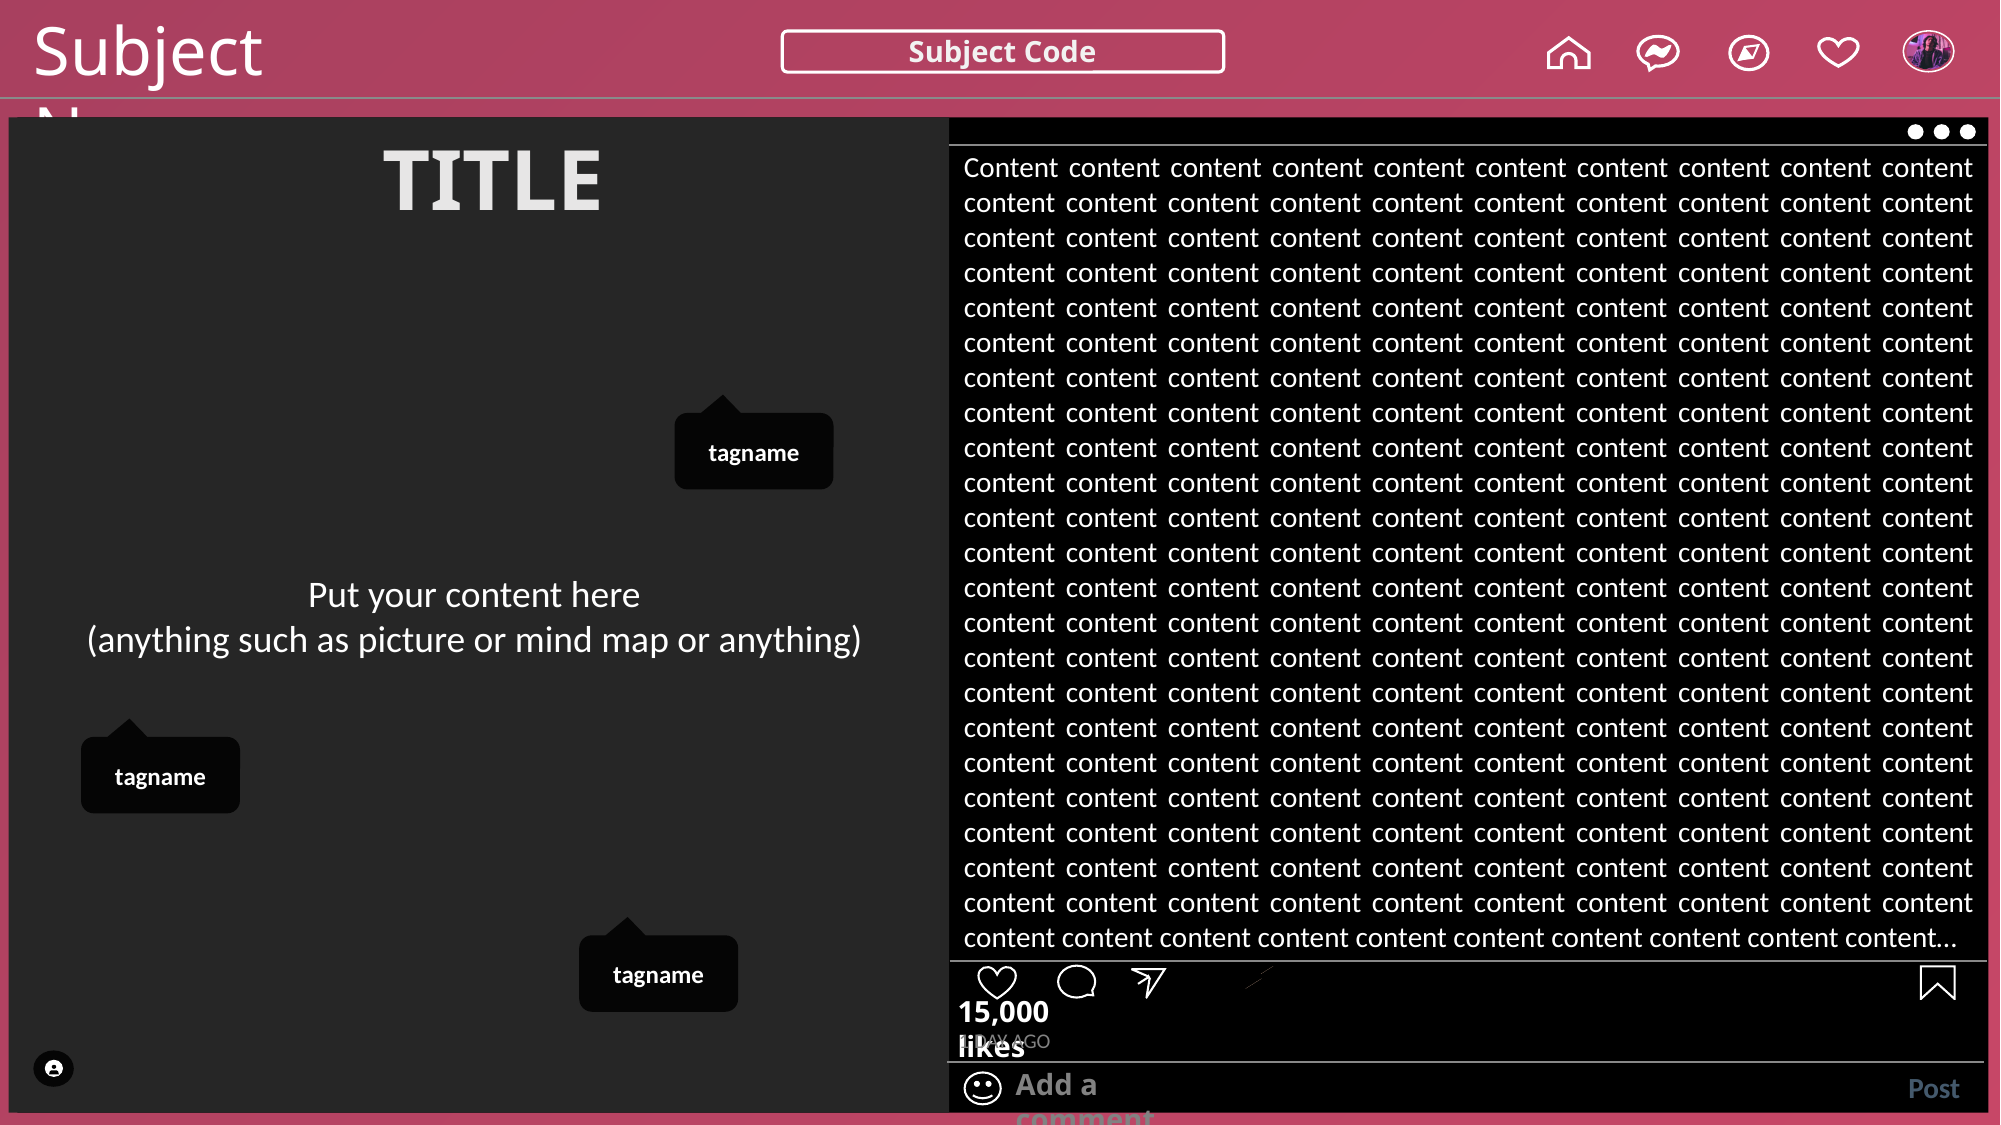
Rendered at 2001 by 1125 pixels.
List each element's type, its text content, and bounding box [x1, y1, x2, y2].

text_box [571, 935, 746, 1012]
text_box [1736, 45, 1761, 62]
text_box Subject Code [893, 25, 1136, 76]
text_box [1908, 125, 1975, 139]
picture [1906, 33, 1951, 70]
text_box [1951, 40, 1955, 63]
text_box [1817, 37, 1860, 68]
text_box [1136, 29, 1225, 74]
text_box [1728, 35, 1770, 71]
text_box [0, 97, 2000, 1113]
text_box [1636, 35, 1680, 72]
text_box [1137, 960, 1167, 993]
text_box [781, 29, 893, 74]
text_box [1644, 44, 1672, 58]
text_box Subject Name [19, 1, 475, 97]
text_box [667, 412, 841, 490]
text_box [1902, 40, 1906, 63]
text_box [964, 1072, 1001, 1105]
text_box [1547, 36, 1590, 69]
text_box Add a comment… [1000, 1113, 1241, 1125]
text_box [33, 1050, 74, 1087]
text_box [73, 736, 248, 814]
text_box [1914, 29, 1943, 33]
